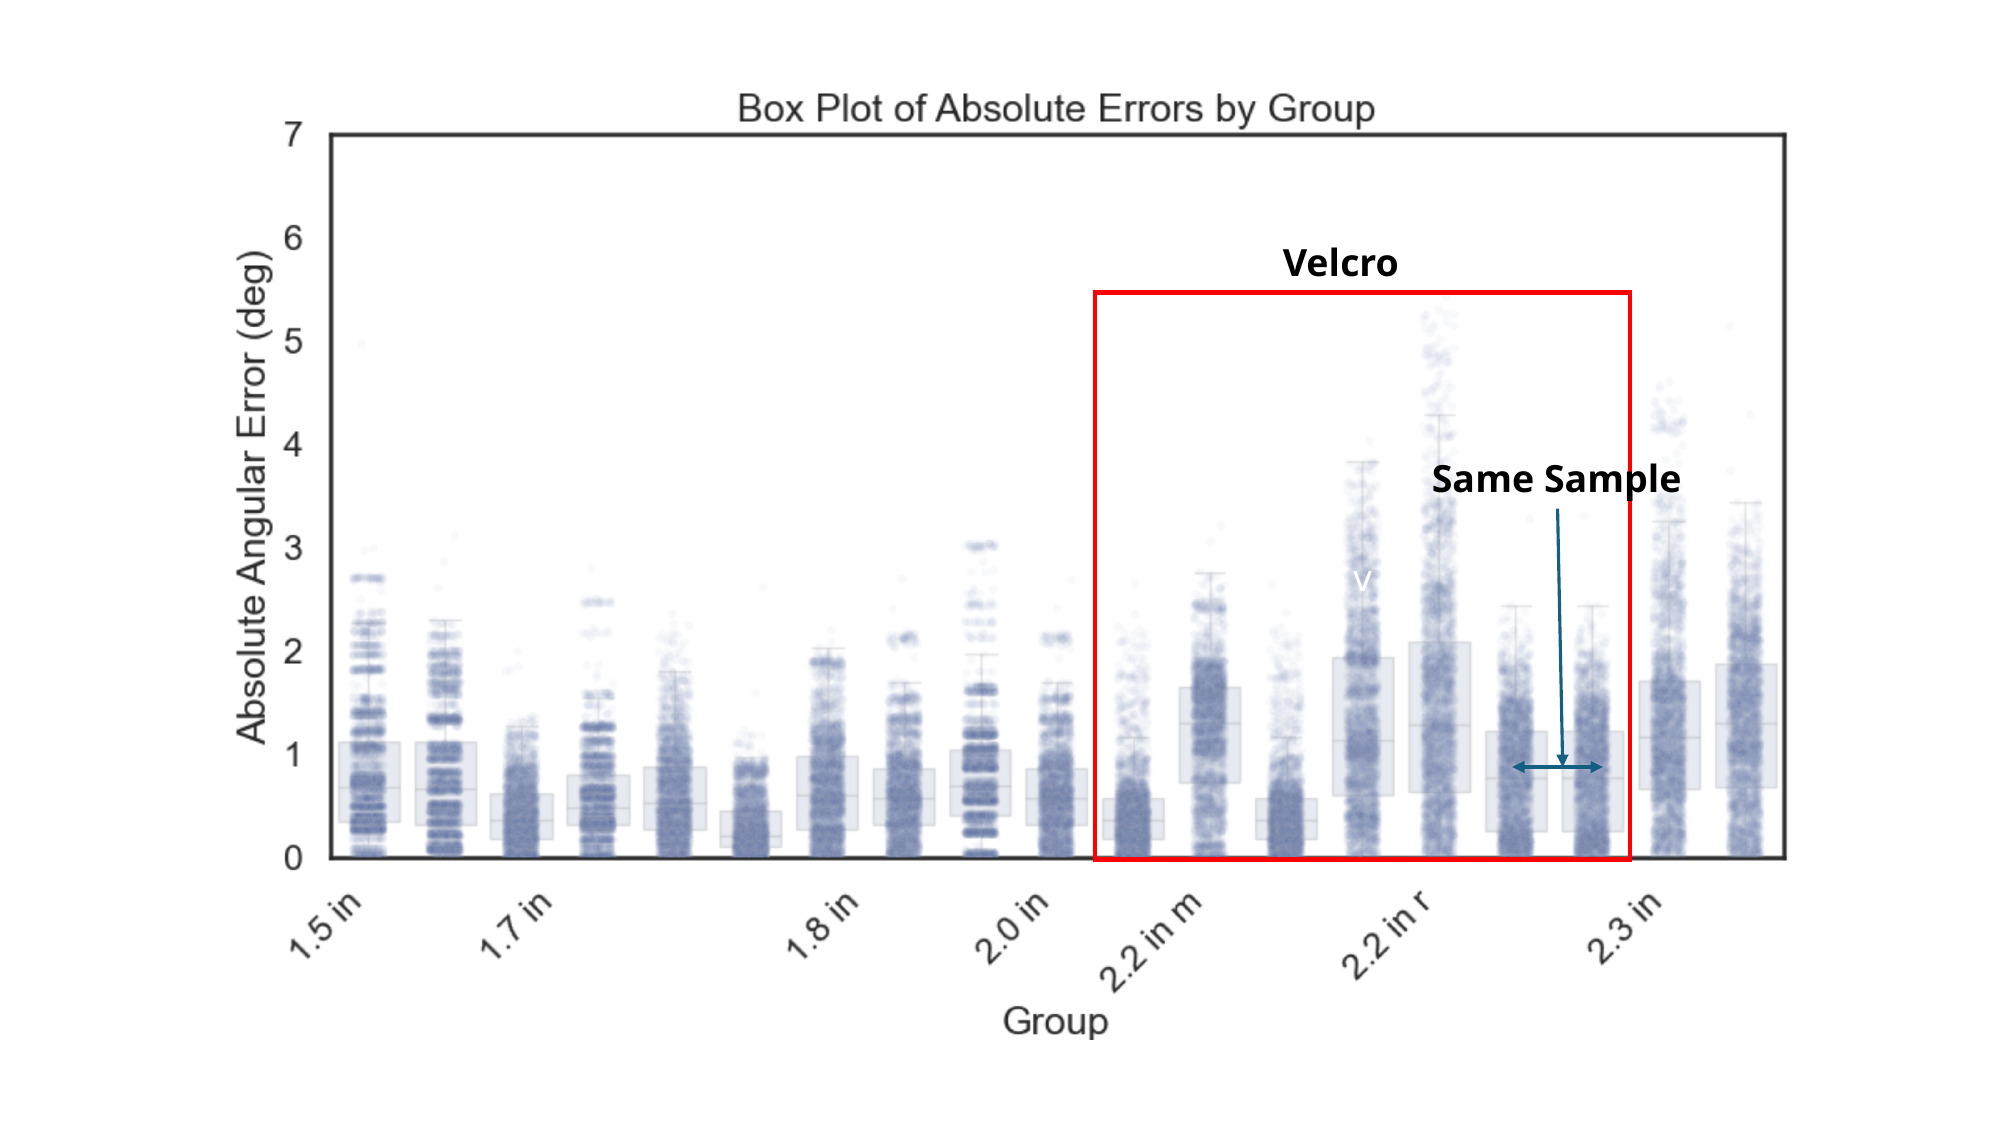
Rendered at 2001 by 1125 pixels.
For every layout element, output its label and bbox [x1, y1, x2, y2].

text_box [1557, 508, 1564, 768]
picture [194, 85, 1818, 1040]
